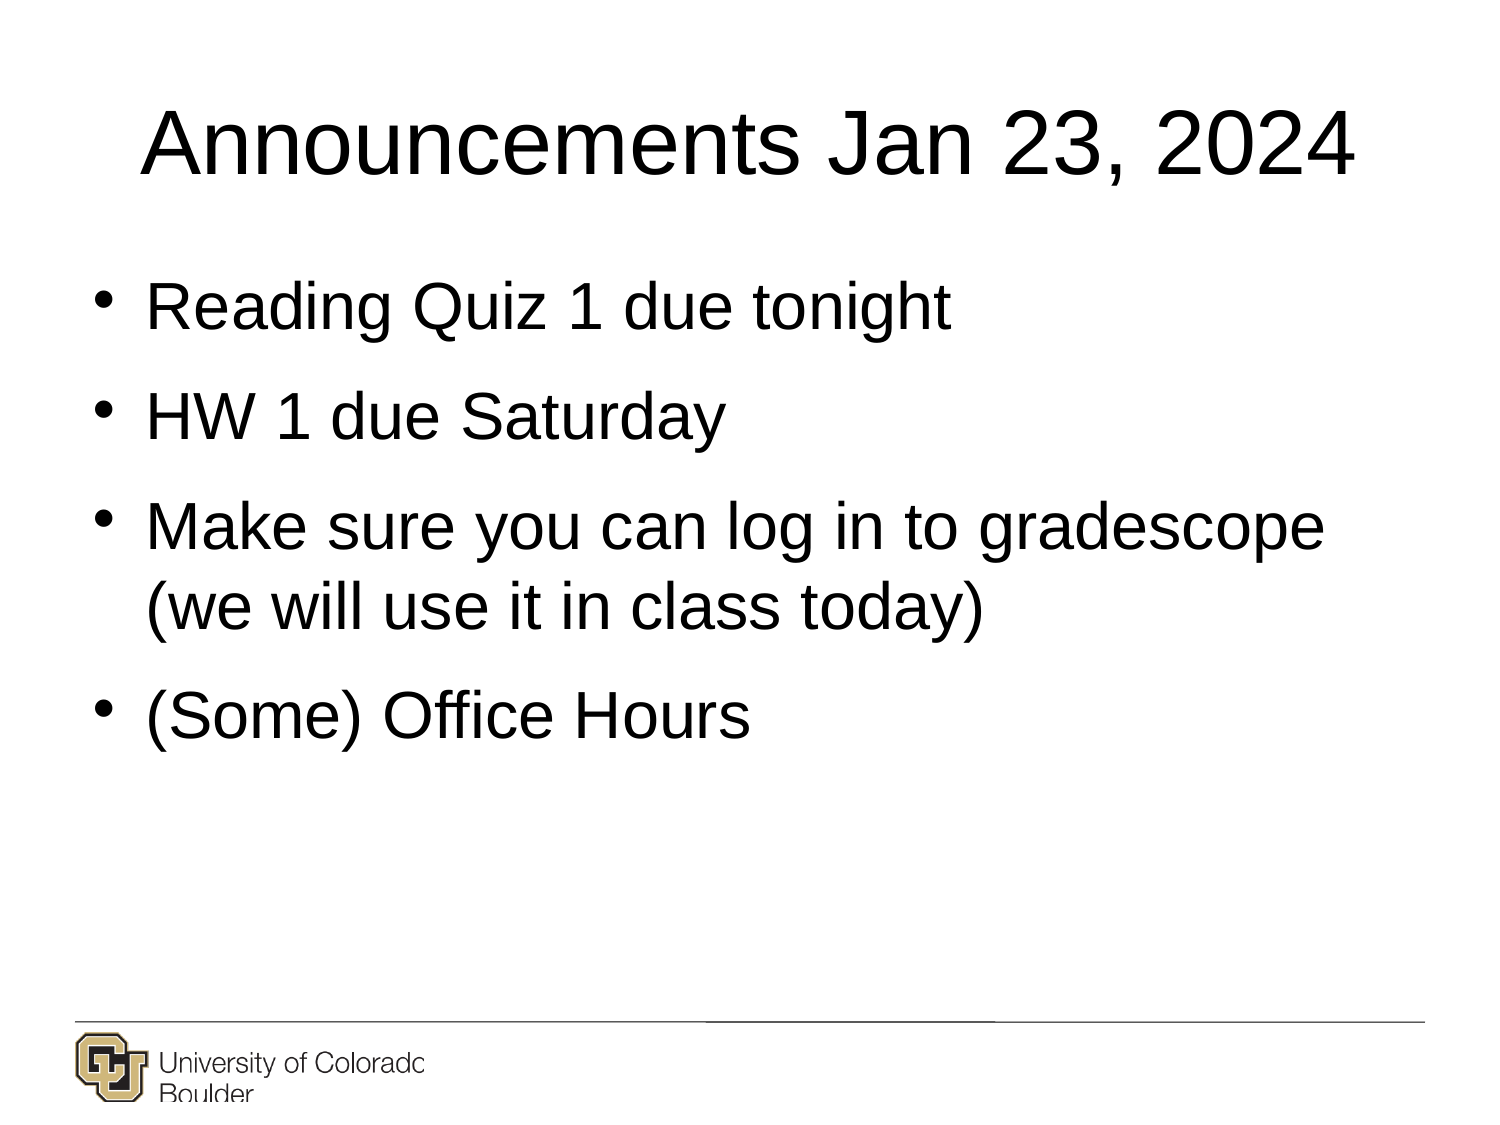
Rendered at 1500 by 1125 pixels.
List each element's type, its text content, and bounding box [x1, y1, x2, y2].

list Reading Quiz 1 due tonight HW 1 due Saturday Make sure you can log in to gradescope (we will use it in class today) (Some) Office Hours [75, 263, 1425, 915]
title Announcements Jan 23, 2024 [75, 44, 1425, 232]
